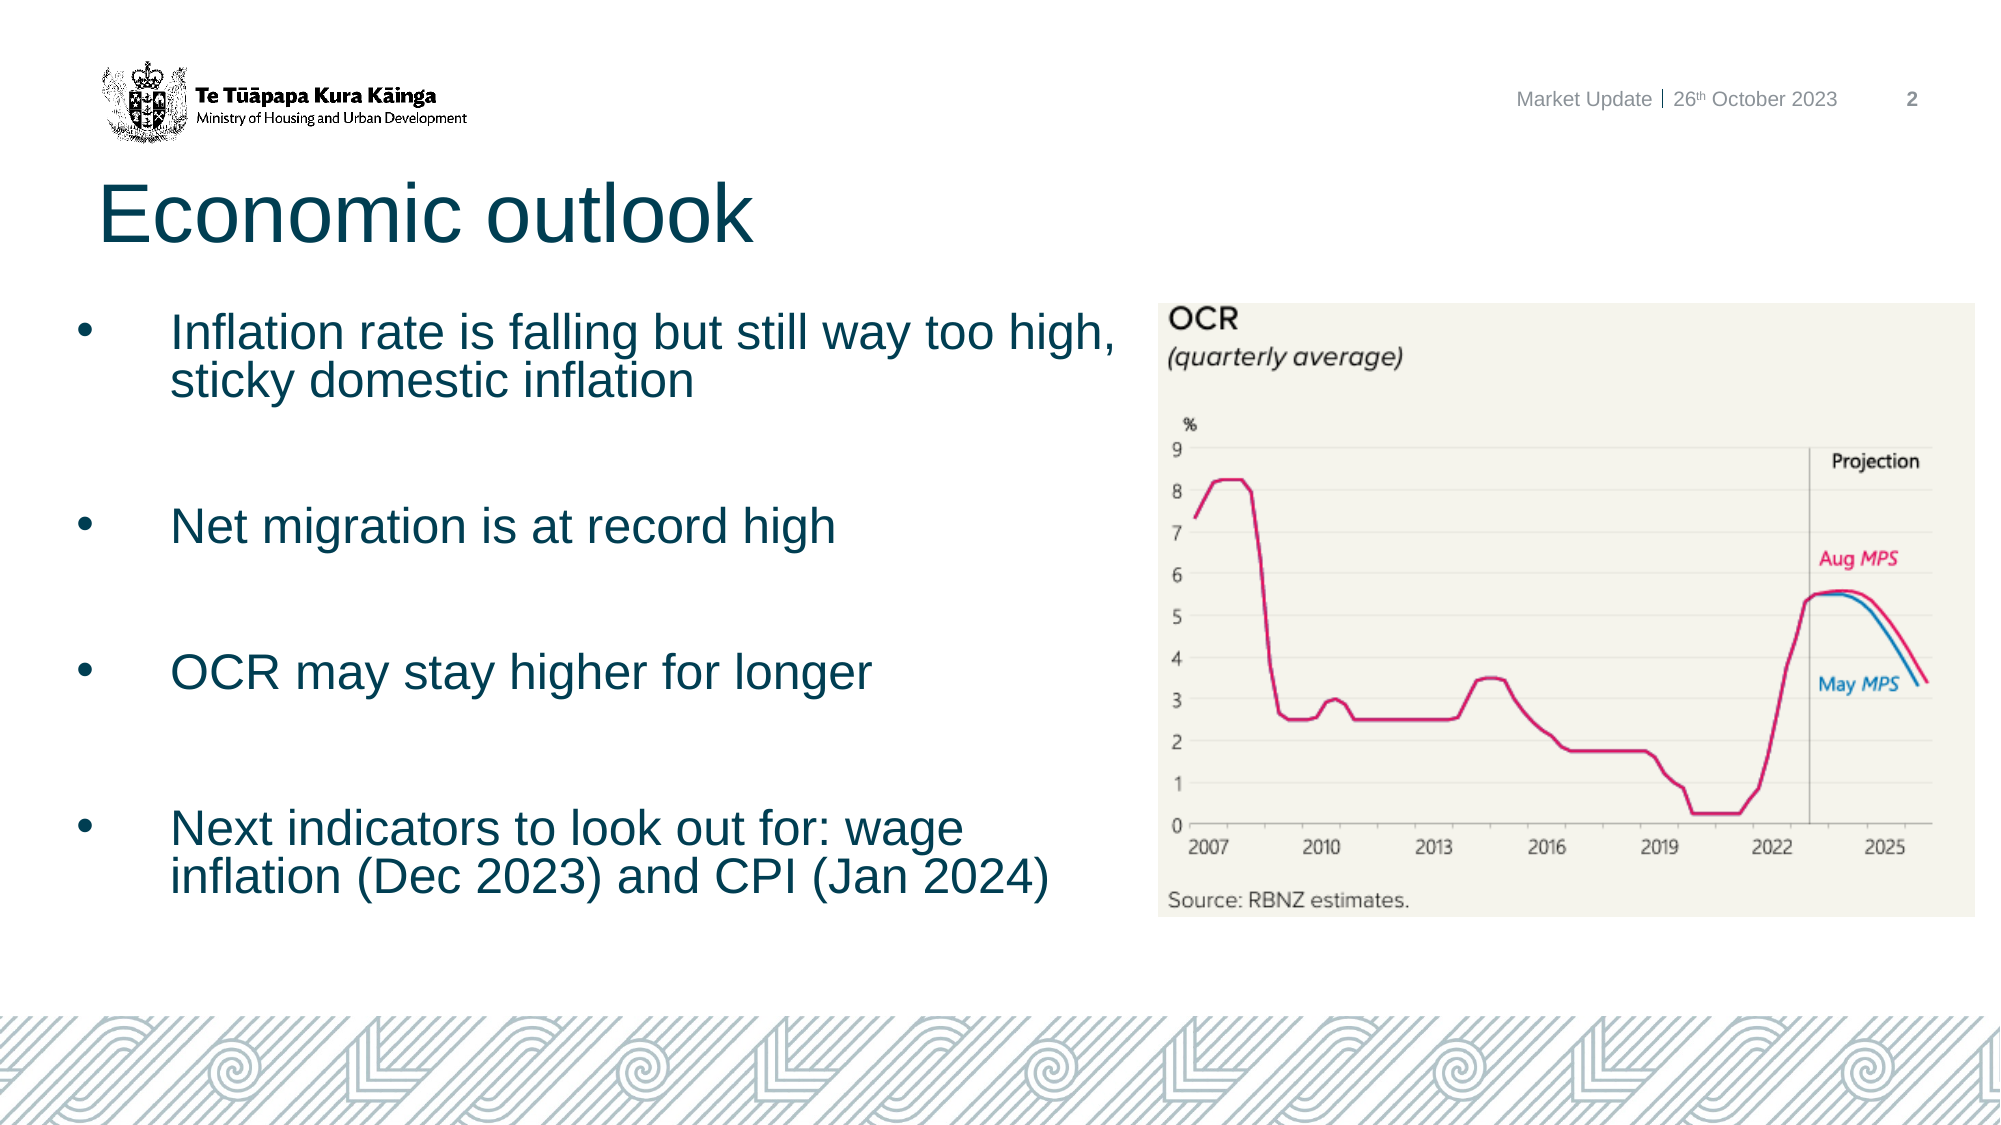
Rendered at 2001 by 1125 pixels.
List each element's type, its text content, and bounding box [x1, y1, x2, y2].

footer Market Update [992, 68, 1668, 129]
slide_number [1668, 68, 1840, 129]
slide_number 2 [1840, 68, 1934, 129]
picture [1158, 303, 1975, 917]
list Inflation rate is falling but still way too high, sticky domestic inflation Net migration is at record high OCR may stay higher for longer Next indicators to look out for: wage inflation (Dec 2023) and CPI (Jan 2024) [0, 303, 1136, 1125]
title Economic outlook [82, 161, 1808, 271]
picture [92, 54, 476, 151]
picture [1136, 1016, 2000, 1125]
